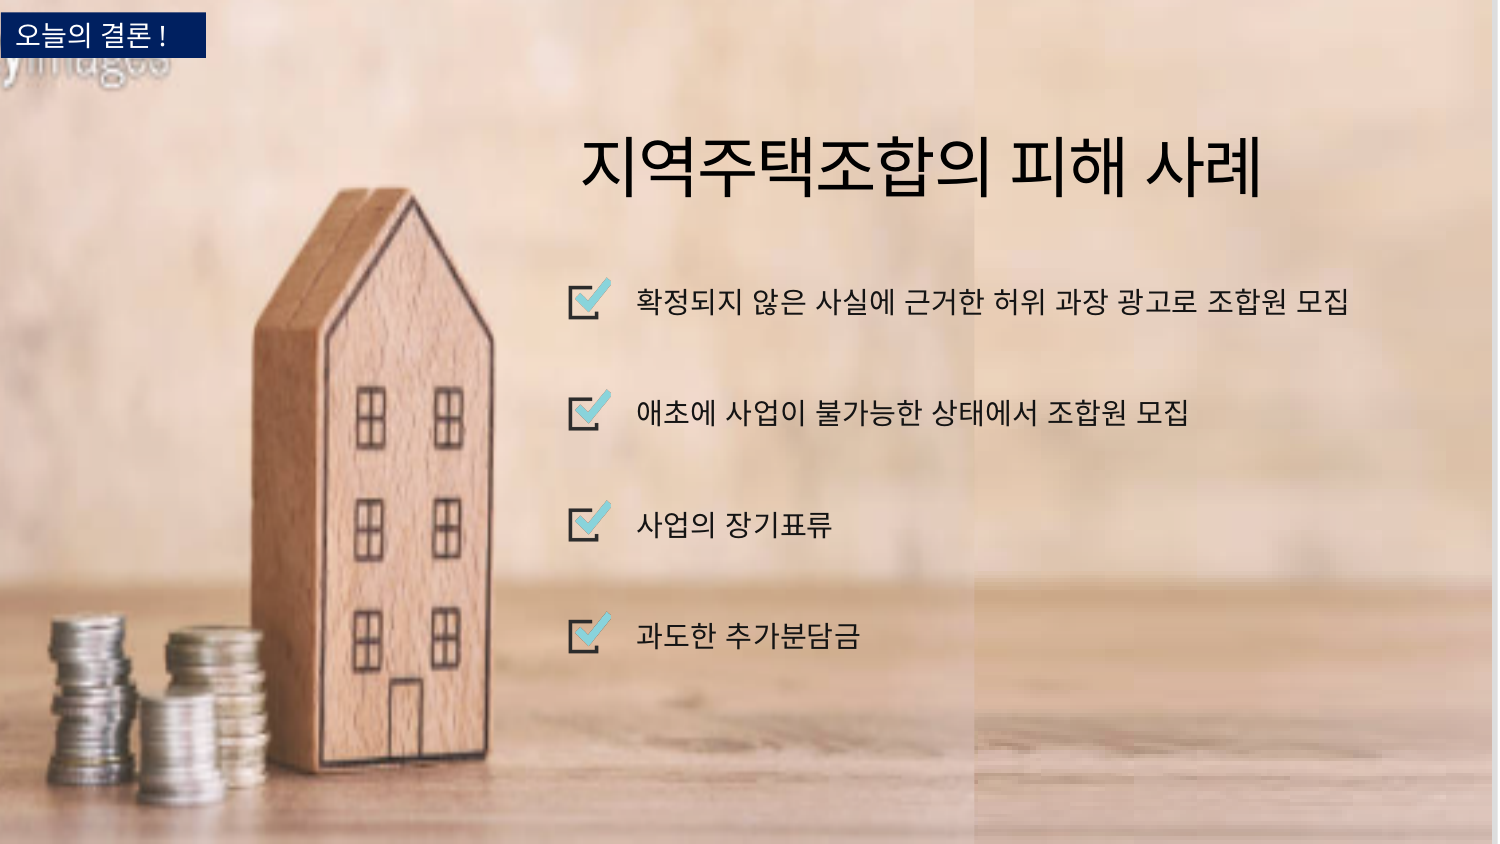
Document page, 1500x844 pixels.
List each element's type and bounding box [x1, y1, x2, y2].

text_box [564, 603, 1460, 661]
text_box [564, 381, 1460, 438]
text_box [564, 269, 1460, 327]
picture [0, 0, 1498, 844]
text_box [564, 492, 1460, 550]
